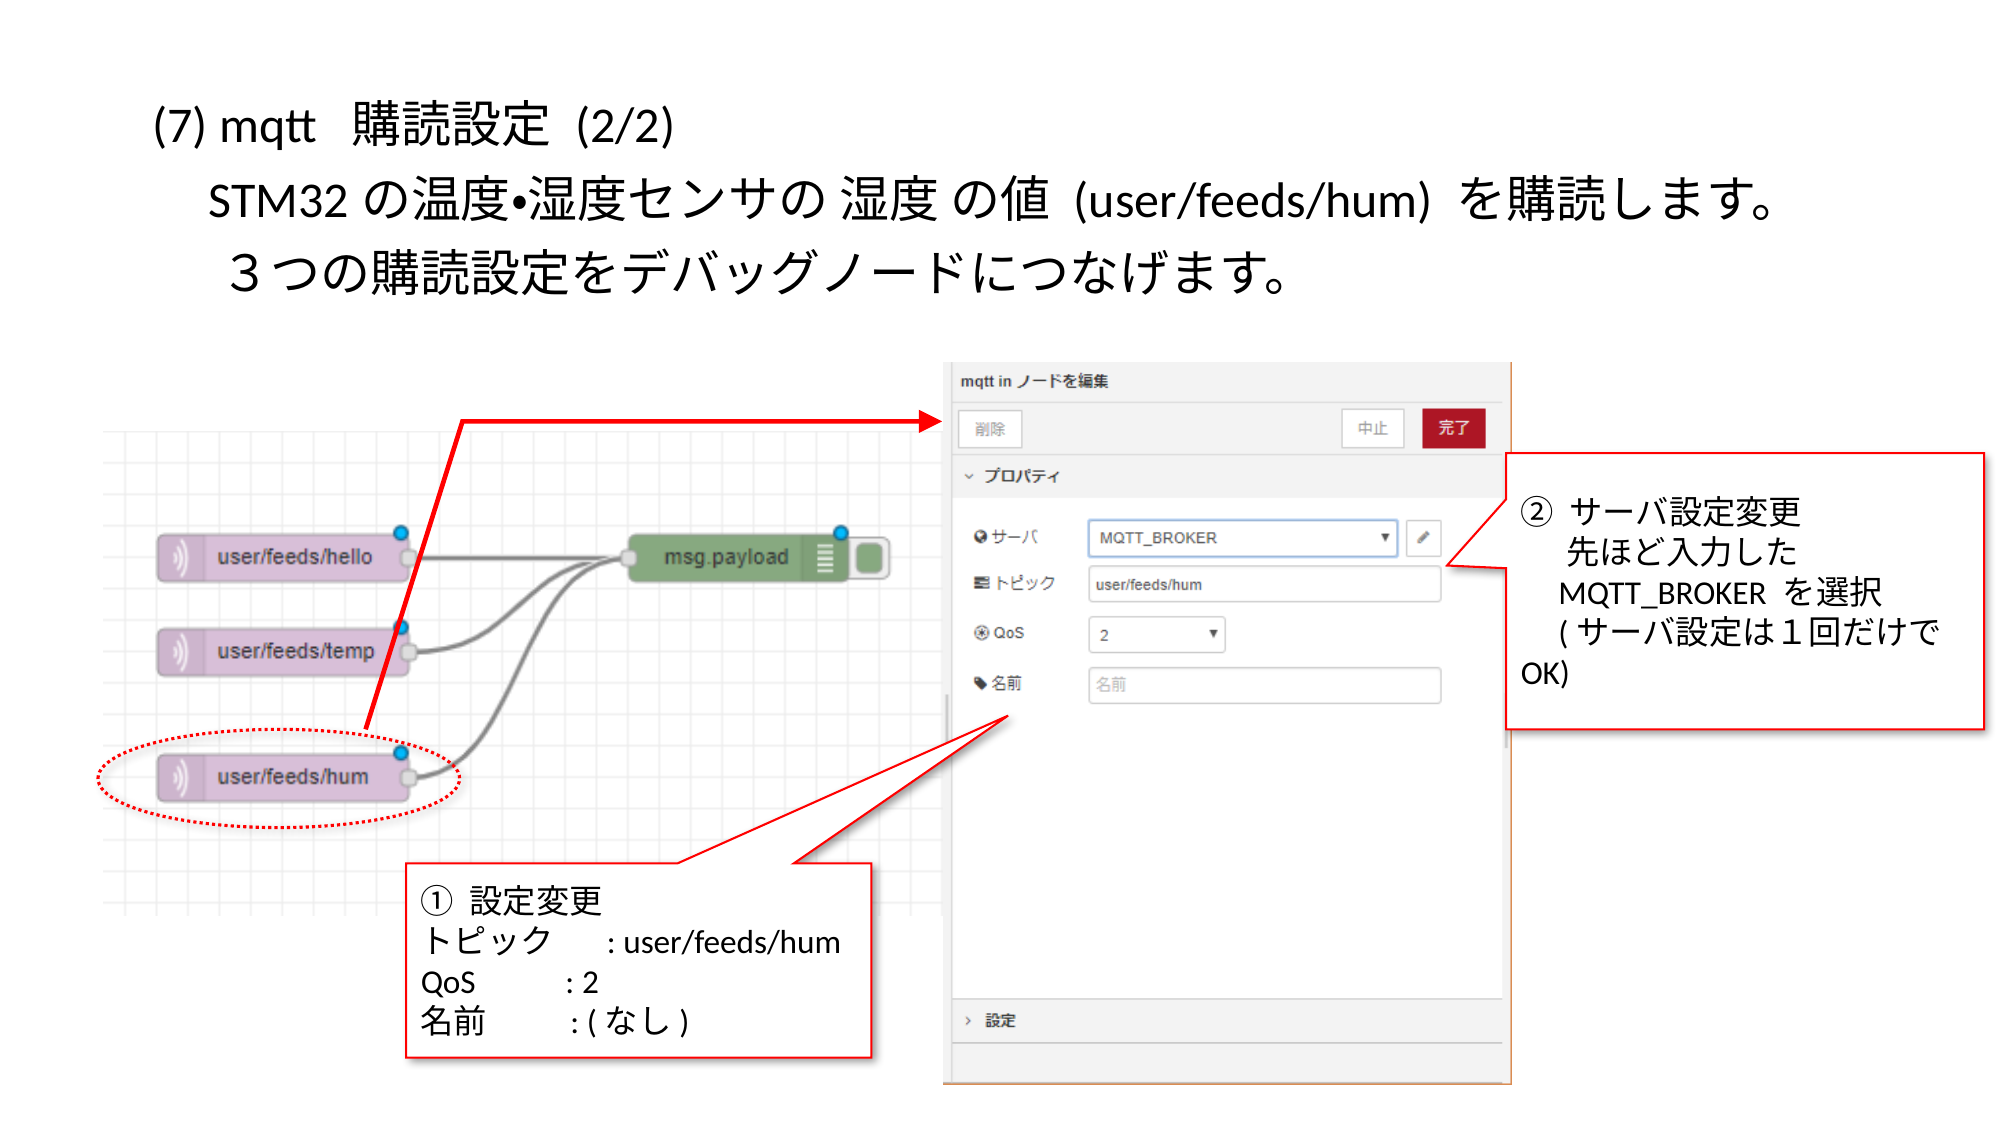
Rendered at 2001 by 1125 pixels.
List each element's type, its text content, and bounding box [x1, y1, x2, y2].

text_box (7) mqtt 購読設定 (2/2) STM32の温度・湿度センサの 湿度 の値 (user/feeds/hum) を購読します。 ３つの購読設定をデバッグノードにつなげます。 [137, 91, 1963, 451]
text_box ② サーバ設定変更 先ほど入力した MQTT_BROKER を選択 (サーバ設定は１回だけでOK) [1512, 452, 1986, 731]
text_box ① 設定変更 トピック : user/feeds/hum QoS : 2 名前 : (なし) [405, 916, 873, 1059]
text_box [97, 421, 943, 916]
picture [943, 362, 1512, 1085]
